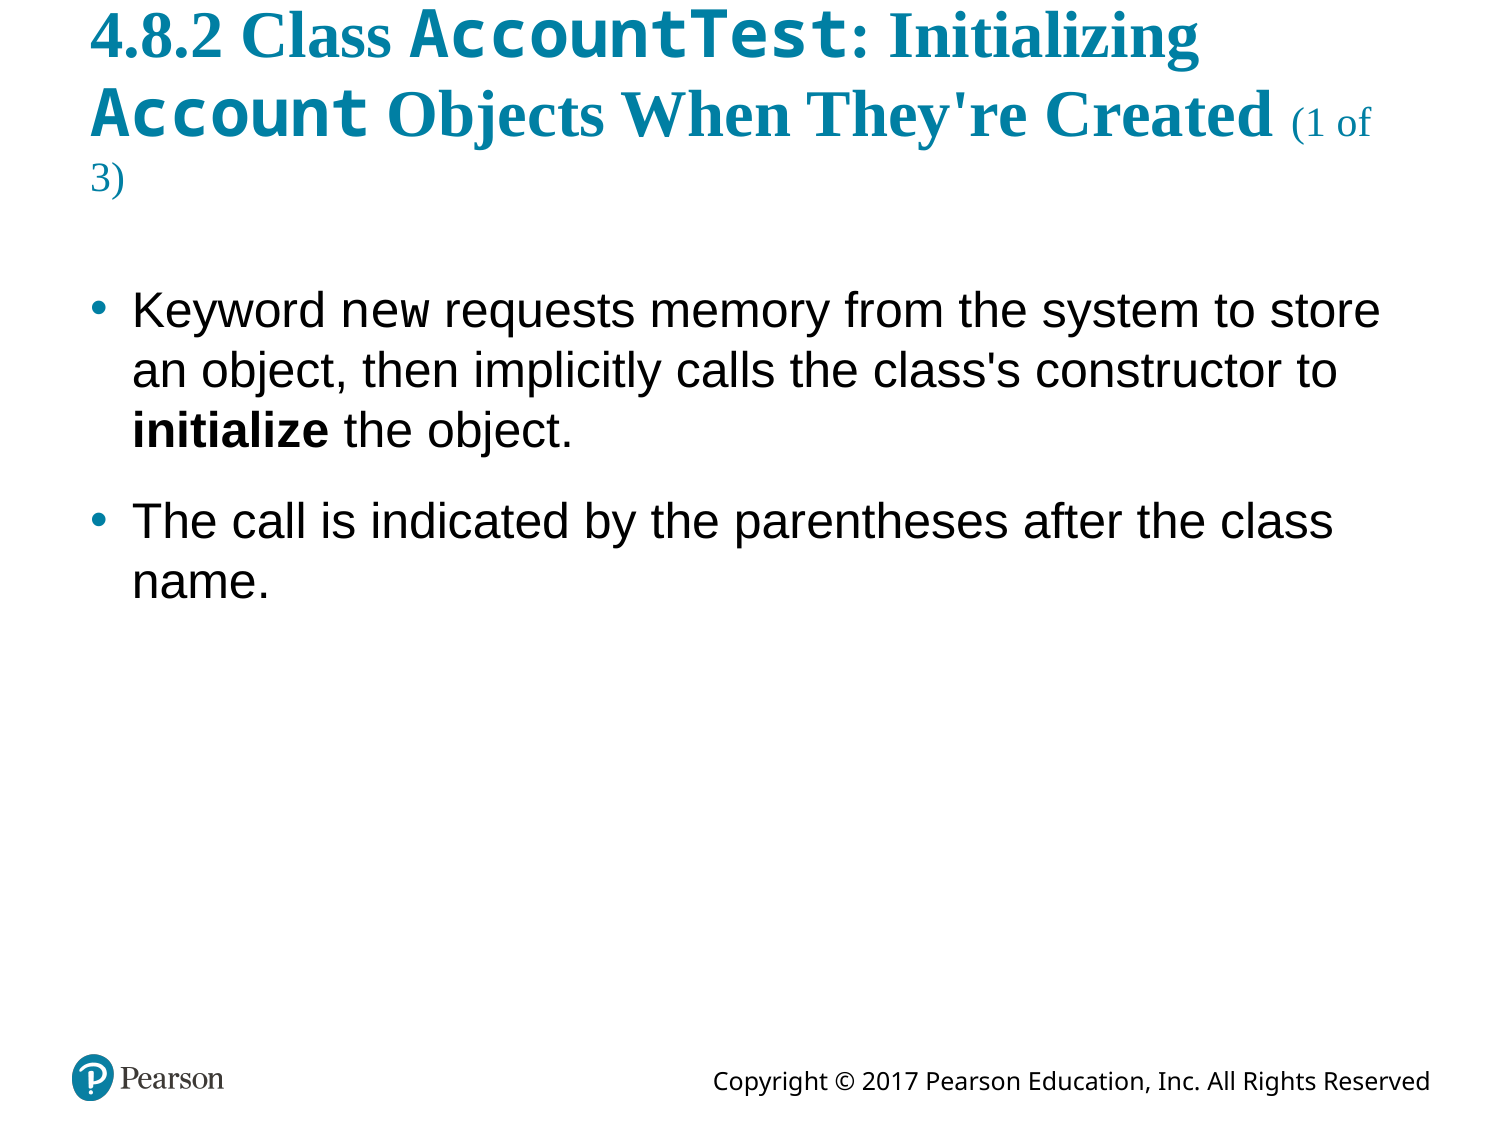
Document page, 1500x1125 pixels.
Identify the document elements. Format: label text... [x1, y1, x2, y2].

picture [72, 1087, 83, 1101]
list Keyword new requests memory from the system to store an object, then implicitly calls the class's constructor to initialize the object. The call is indicated by the parentheses after the class name. [75, 262, 1425, 1005]
picture [72, 1054, 88, 1070]
title 4.8.2 Class AccountTest: Initializing Account Objects When They're Created (1 of 3) [75, 35, 1425, 216]
picture [98, 1054, 224, 1101]
picture [80, 1063, 106, 1088]
